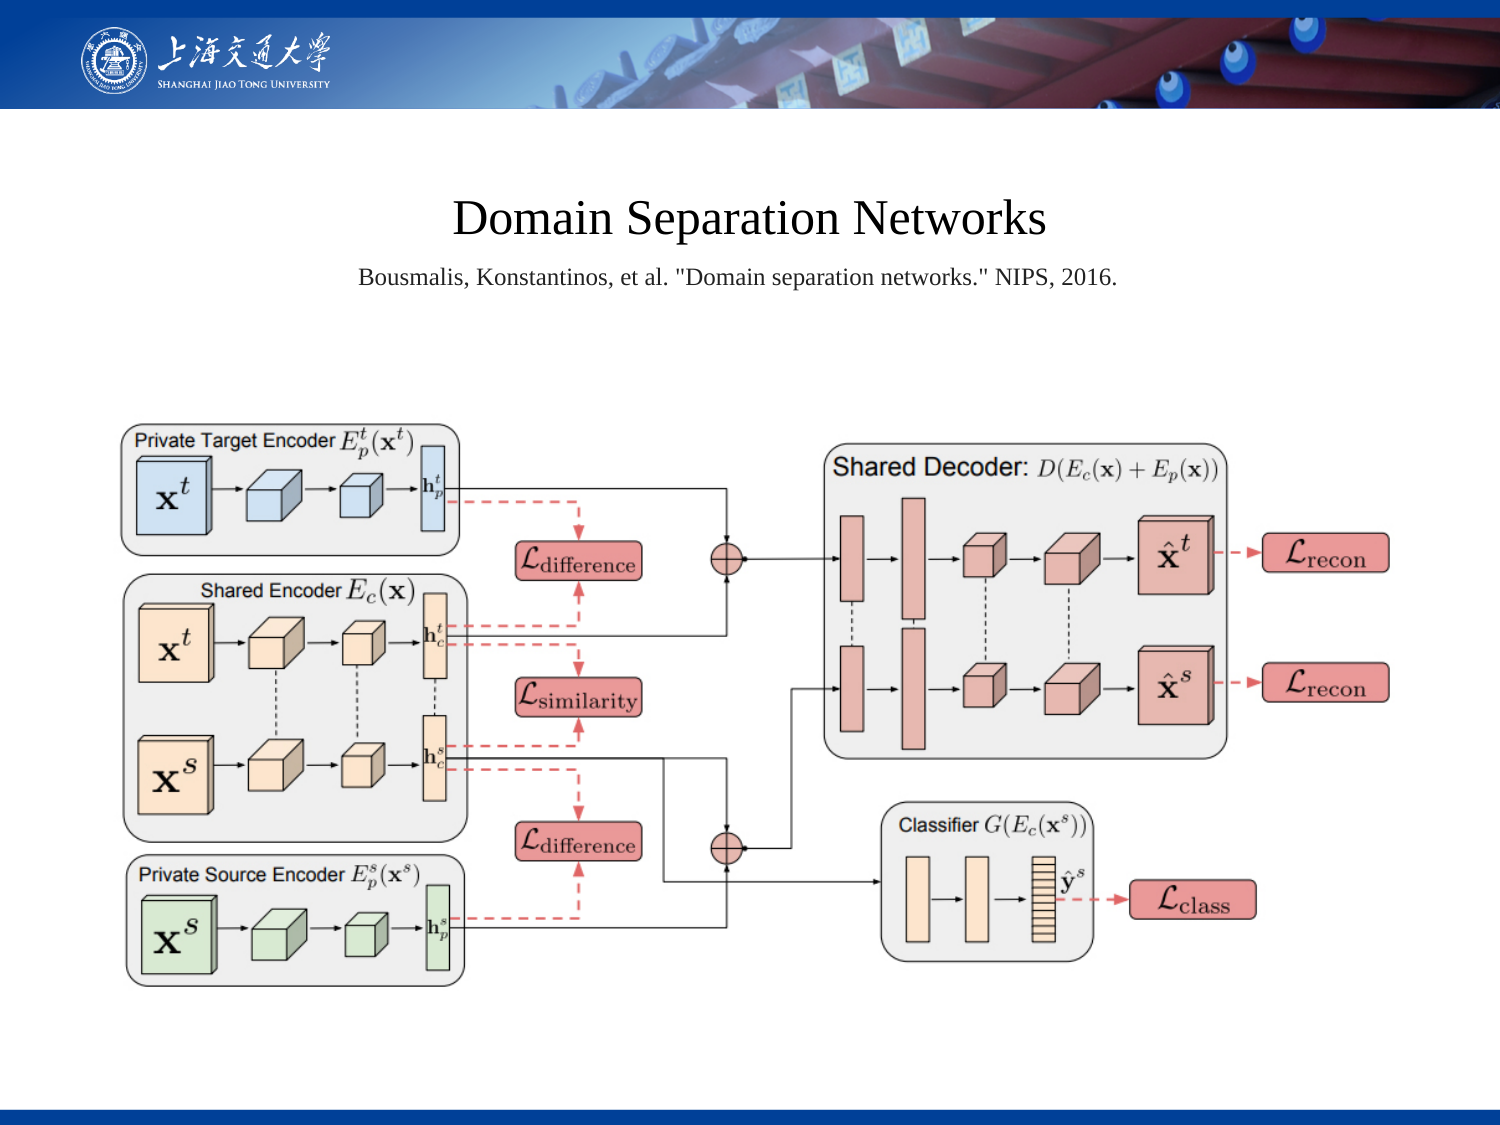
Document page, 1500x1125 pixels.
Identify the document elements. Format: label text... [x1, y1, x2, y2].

picture [0, 18, 1500, 109]
text_box Bousmalis, Konstantinos, et al. "Domain separation networks." NIPS, 2016. [343, 252, 1157, 298]
picture [94, 405, 1406, 1003]
text_box Domain Separation Networks [437, 177, 1063, 252]
